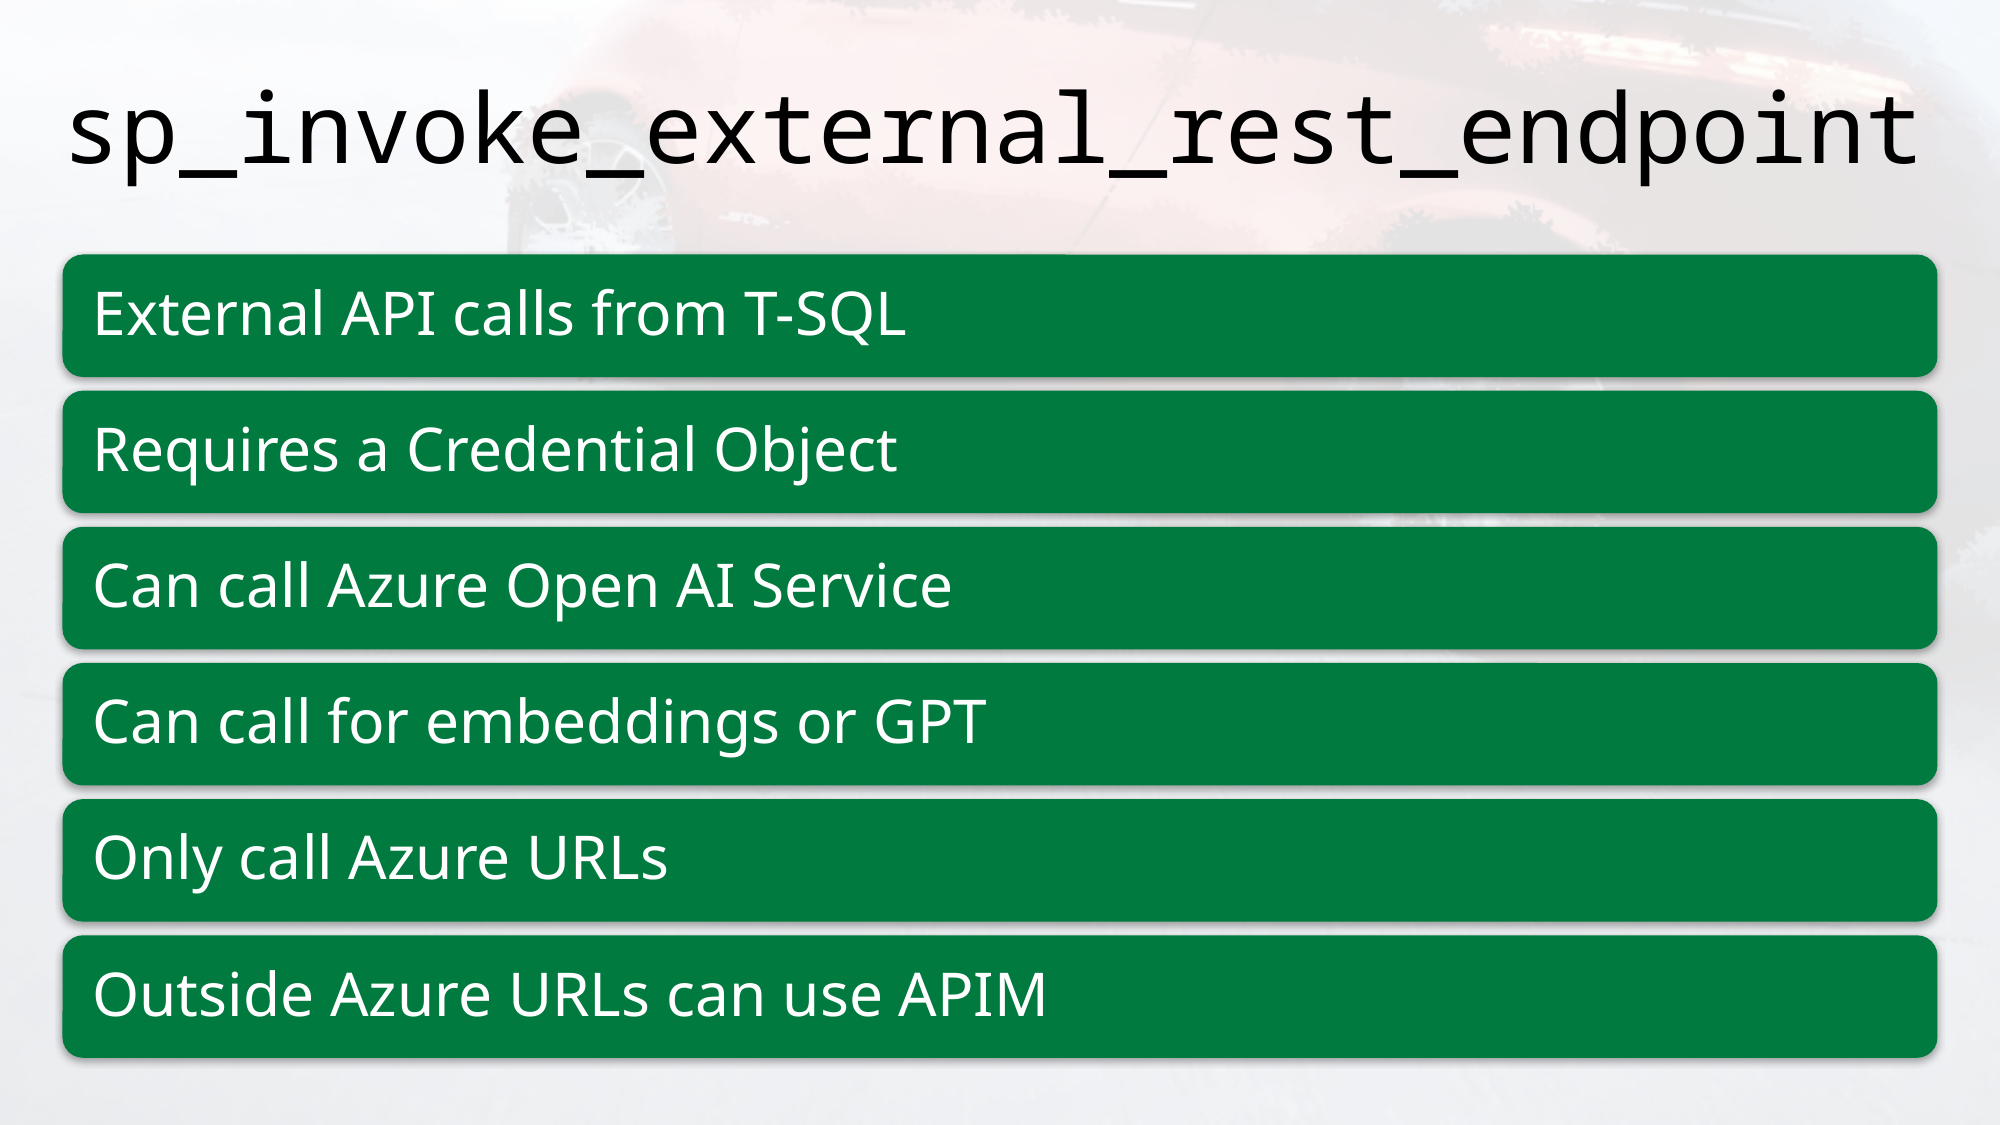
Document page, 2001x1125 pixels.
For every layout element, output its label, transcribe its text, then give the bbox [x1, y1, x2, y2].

title sp_invoke_external_rest_endpoint [62, 62, 1938, 188]
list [62, 249, 1938, 1063]
